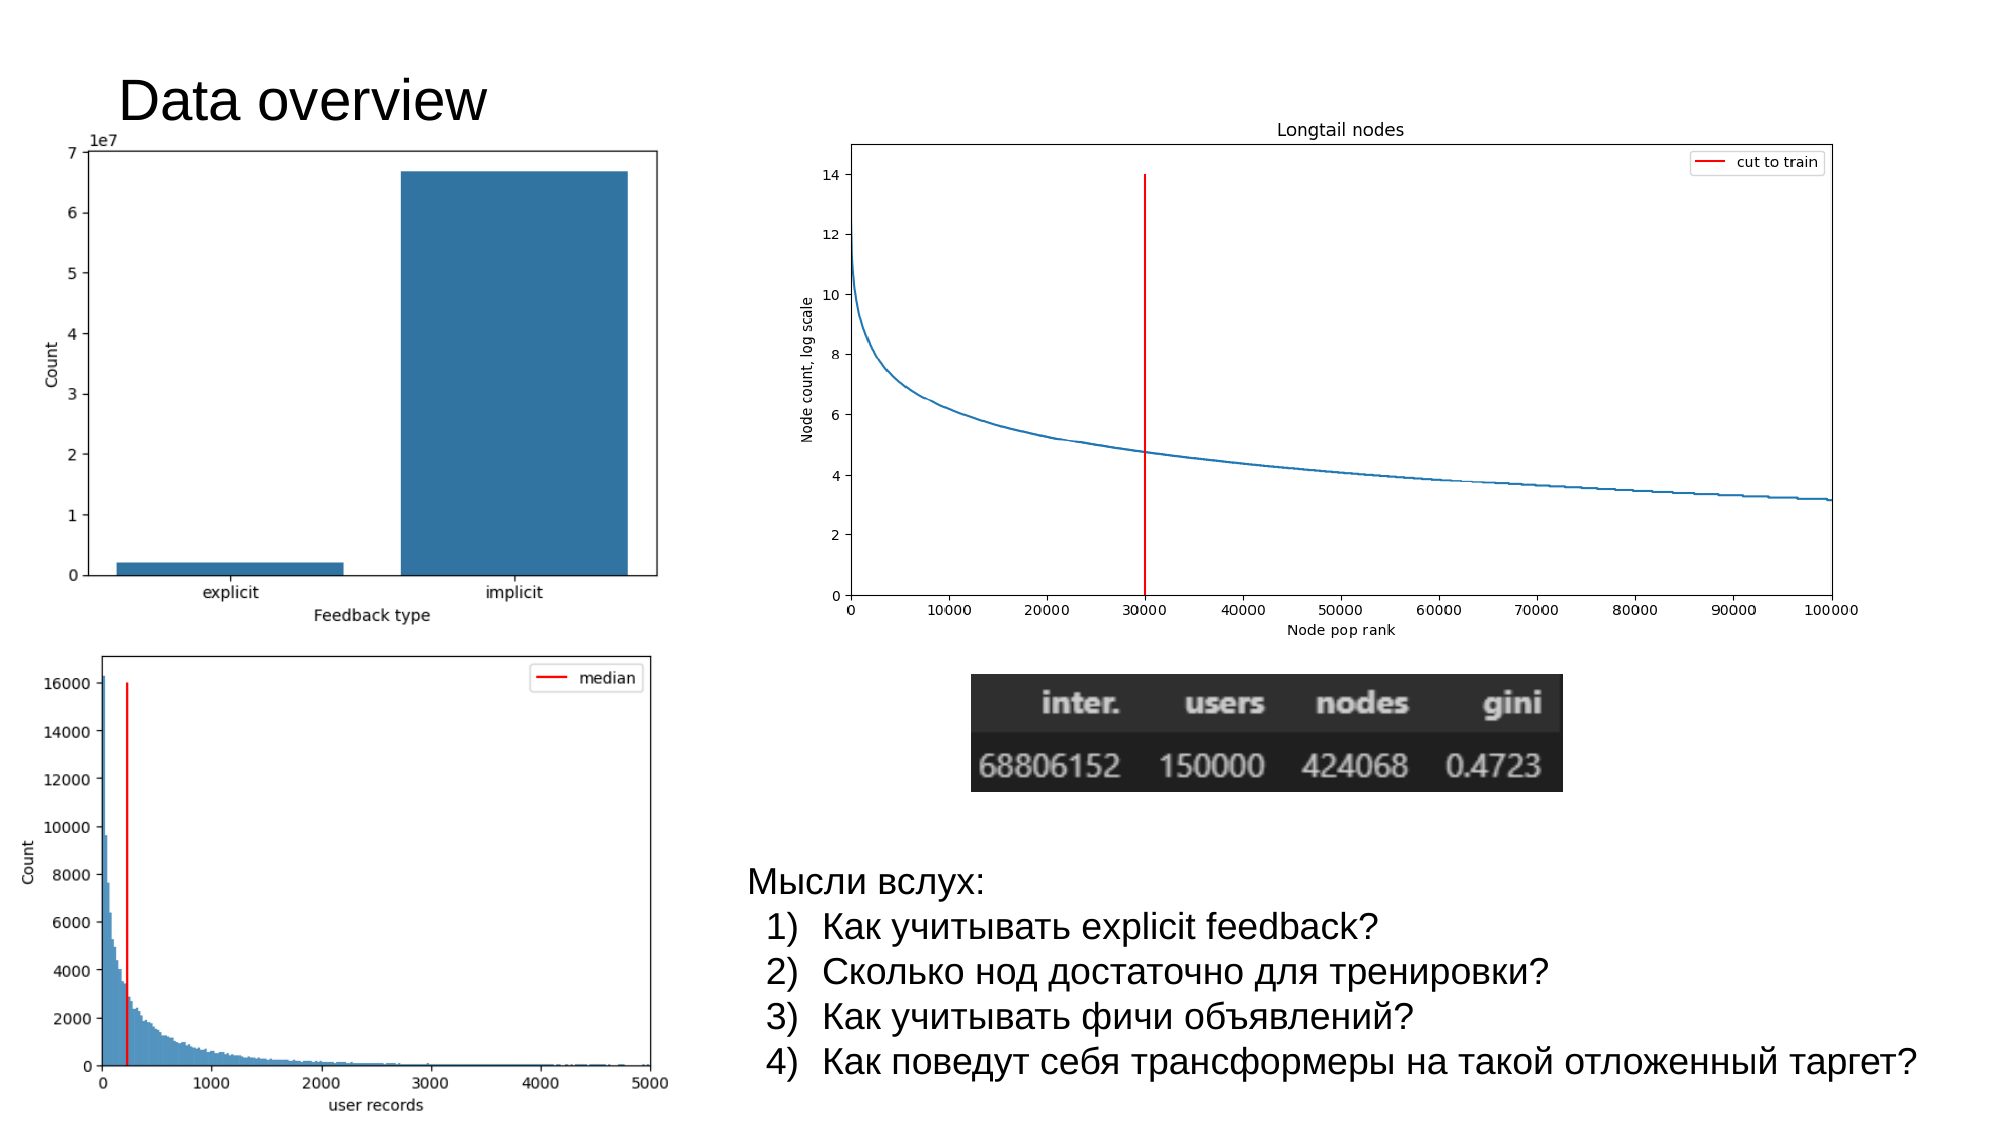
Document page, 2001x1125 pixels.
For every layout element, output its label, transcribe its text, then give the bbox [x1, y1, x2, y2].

picture [791, 112, 1870, 646]
picture [971, 674, 1563, 792]
picture [10, 646, 680, 1124]
picture [32, 122, 668, 636]
text_box Data overview [103, 46, 1035, 147]
text_box Мысли вслух: Как учитывать explicit feedback? Сколько нод достаточно для тренировки? Как учитывать фичи объявлений? Как поведут себя трансформеры на такой отложенный таргет? [732, 842, 2000, 1098]
